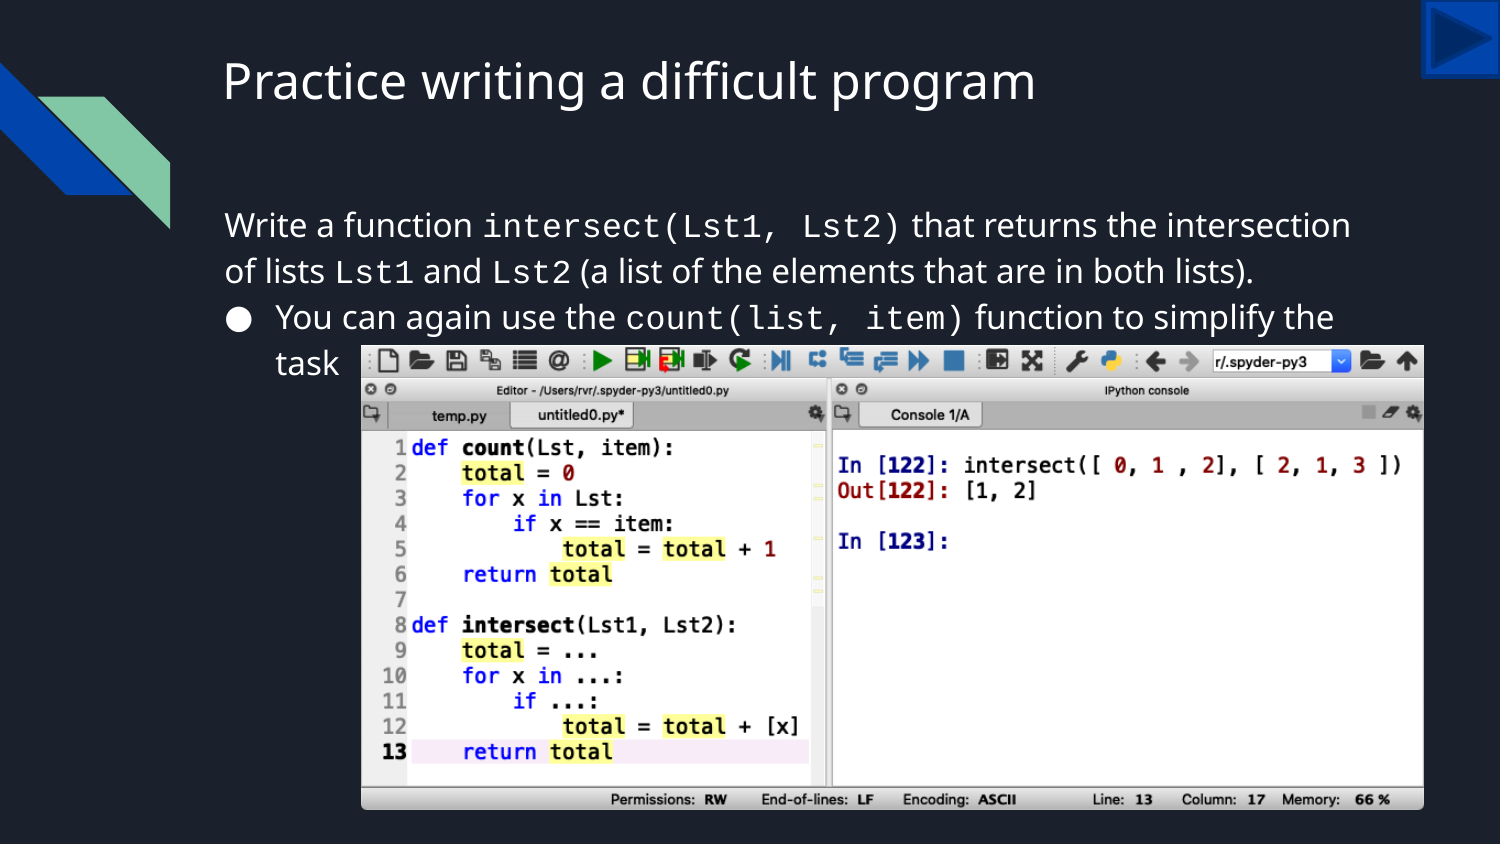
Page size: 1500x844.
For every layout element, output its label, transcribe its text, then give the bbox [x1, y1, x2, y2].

list Write a function intersect(Lst1, Lst2) that returns the intersection of lists Lst1 and Lst2 (a list of the elements that are in both lists). You can again use the count(list, item) function to simplify the task [185, 183, 1385, 661]
title Practice writing a difficult program [207, 34, 1363, 149]
picture [361, 345, 1424, 810]
text_box [1421, 0, 1500, 79]
